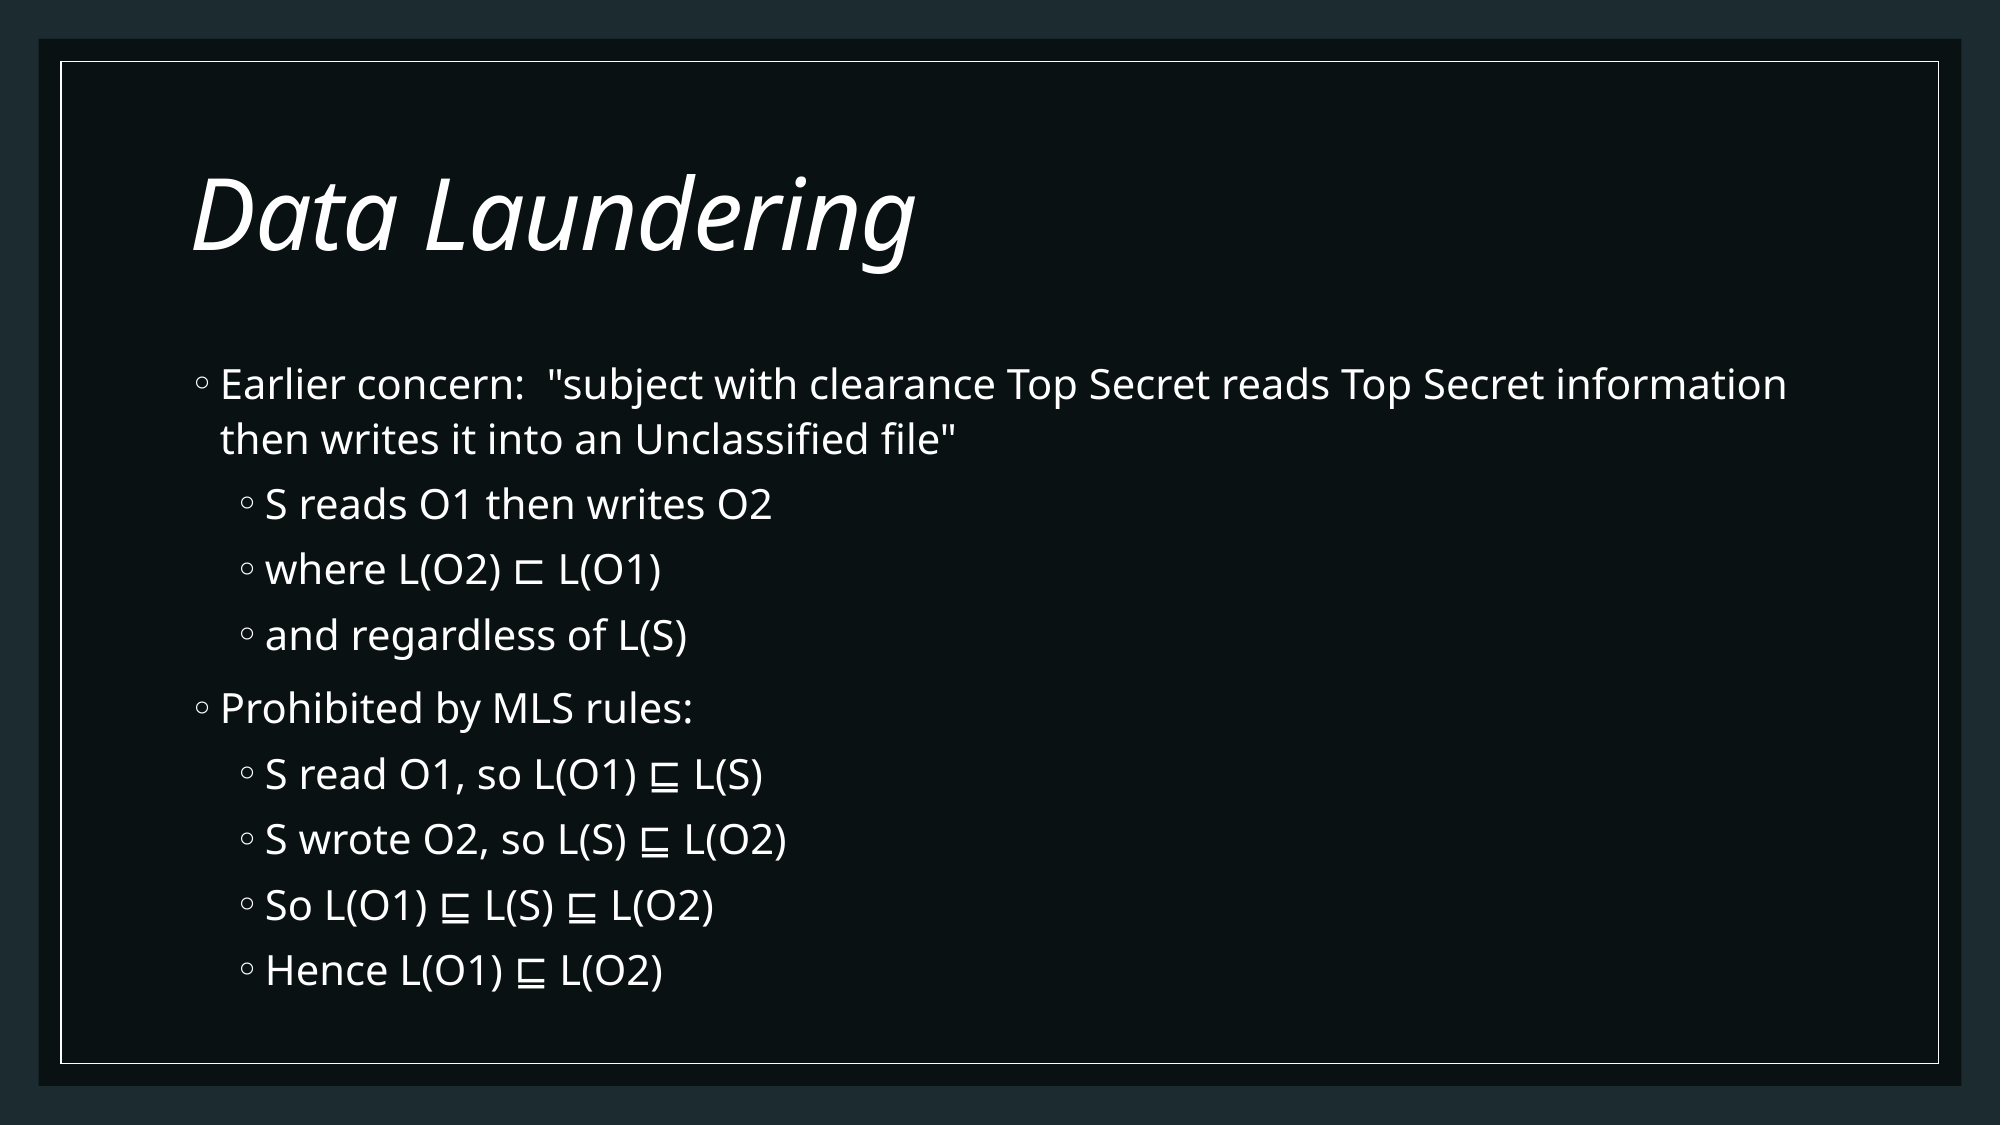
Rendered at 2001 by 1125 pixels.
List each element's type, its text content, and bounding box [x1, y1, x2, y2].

list Earlier concern: "subject with clearance Top Secret reads Top Secret information then writes it into an Unclassified file" S reads O1 then writes O2 where L(O2) ⊏ L(O1) and regardless of L(S) Prohibited by MLS rules: S read O1, so L(O1) ⊑ L(S) S wrote O2, so L(S) ⊑ L(O2) So L(O1) ⊑ L(S) ⊑ L(O2) Hence L(O1) ⊑ L(O2) [174, 345, 1825, 977]
title Data Laundering [174, 105, 1825, 331]
